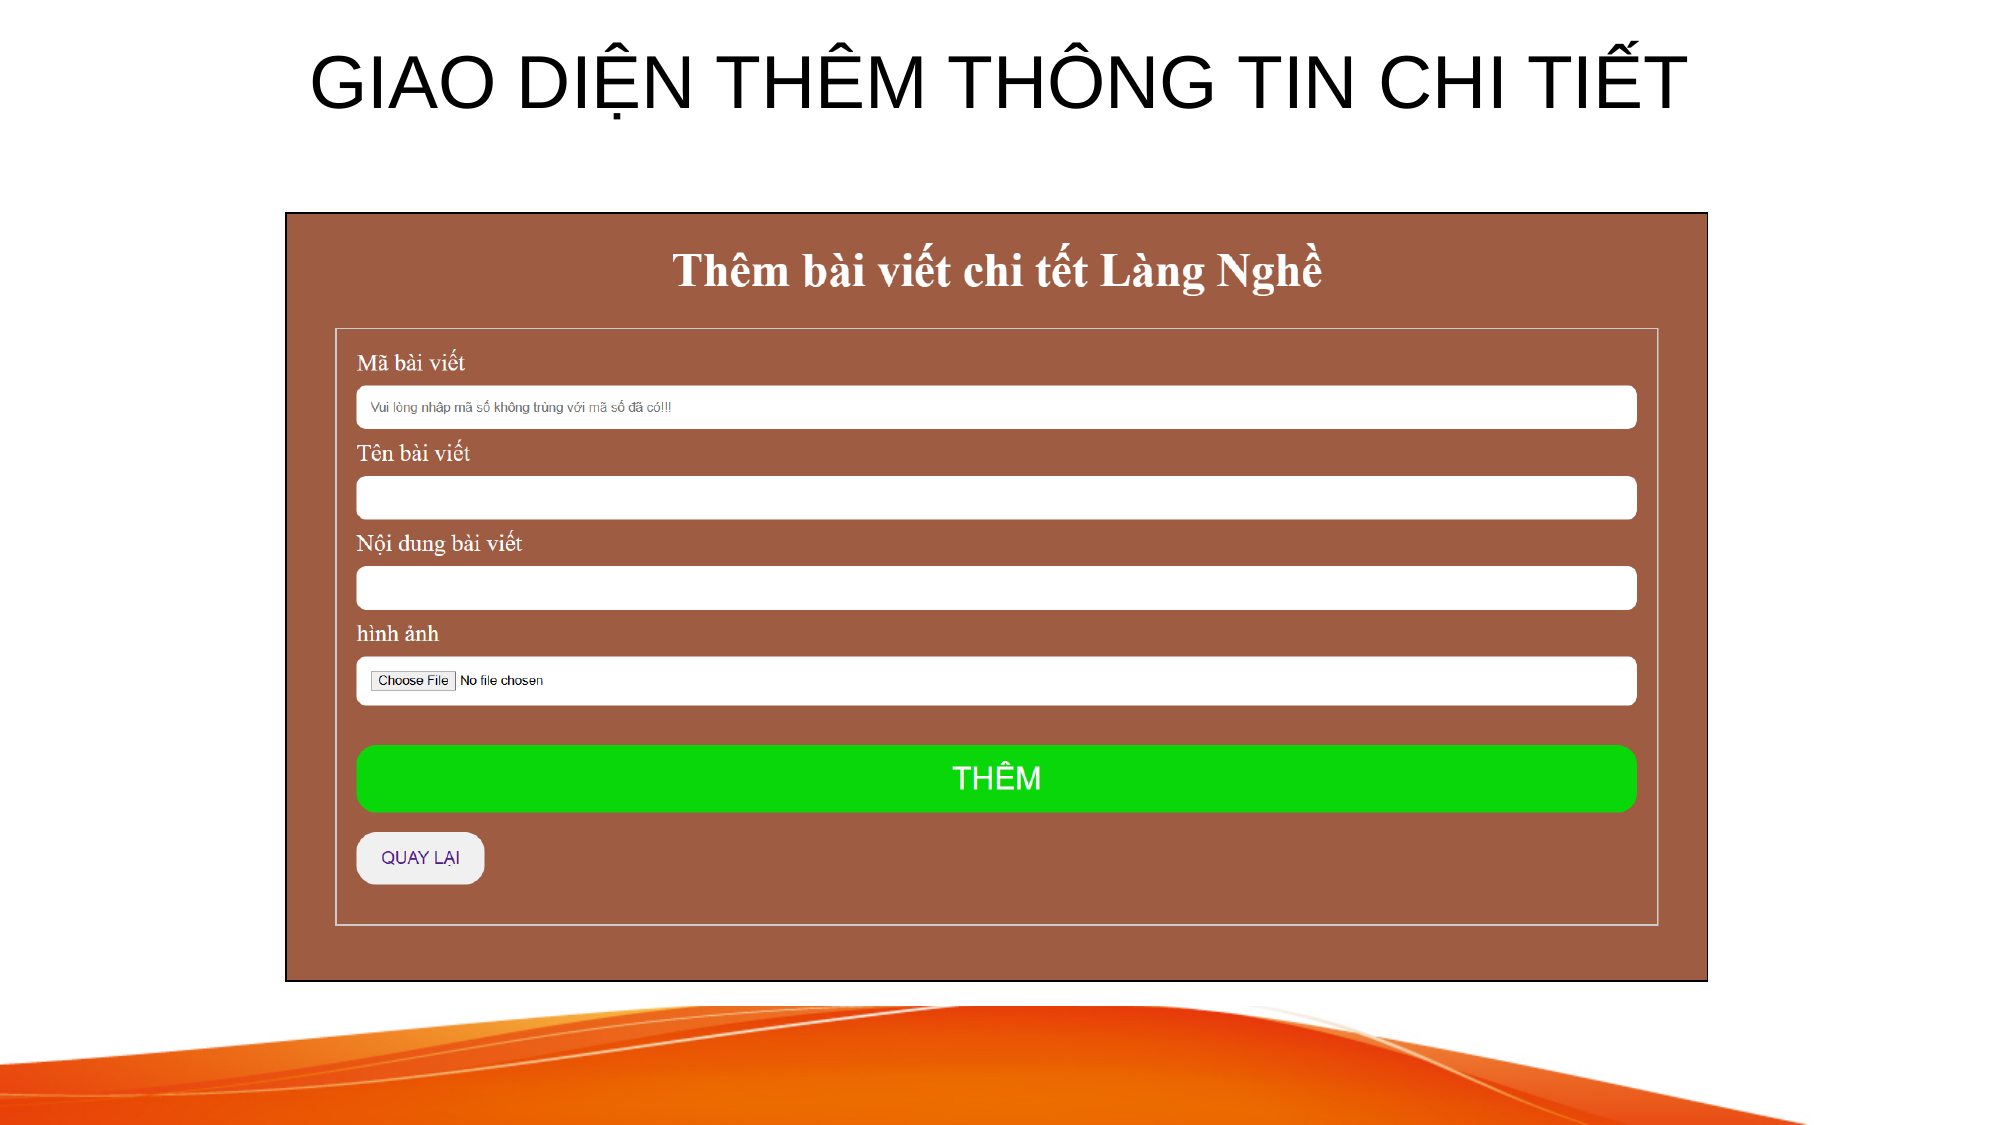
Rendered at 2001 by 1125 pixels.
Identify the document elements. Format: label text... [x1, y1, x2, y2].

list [266, 192, 1734, 1006]
title GIAO DIỆN THÊM THÔNG TIN CHI TIẾT [99, 30, 1901, 127]
picture [0, 0, 2000, 1125]
